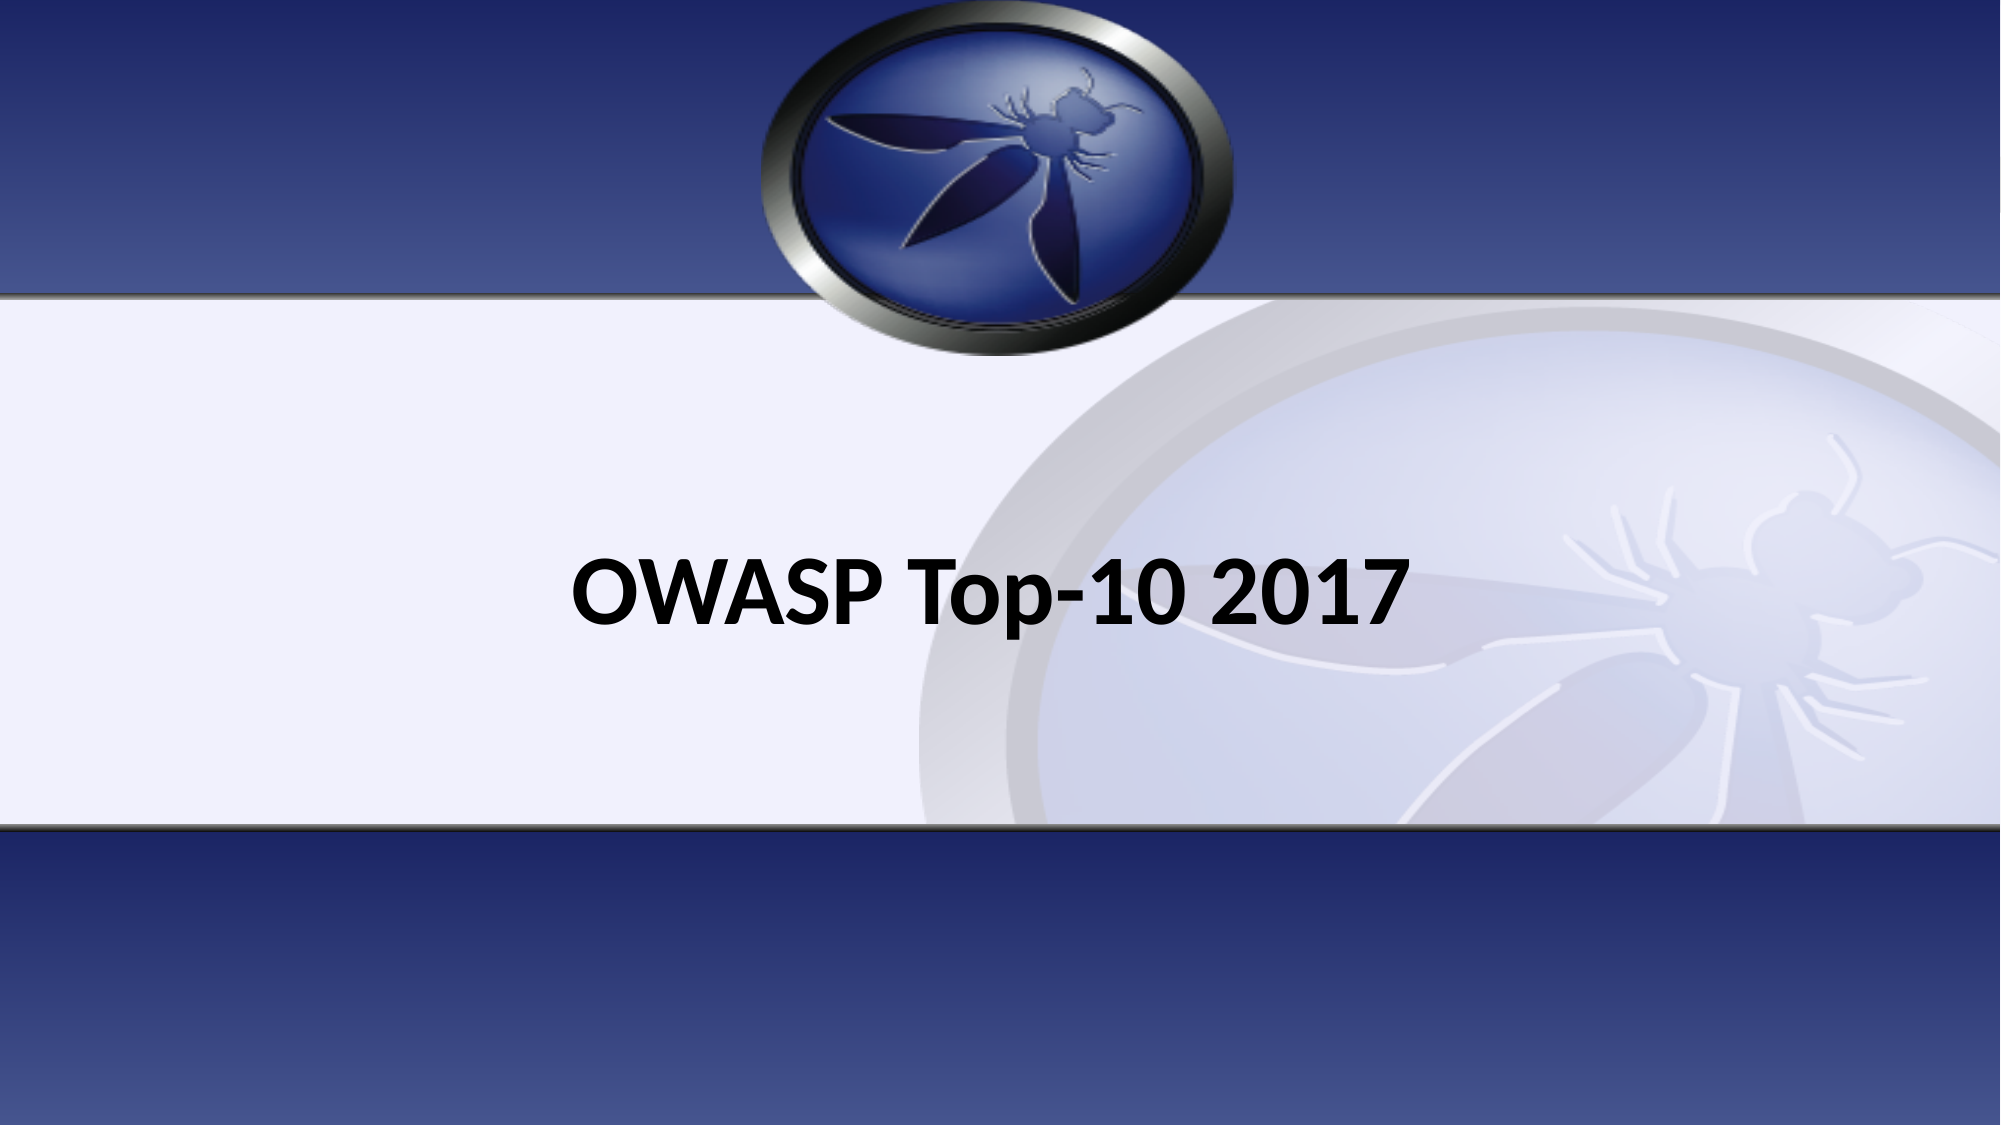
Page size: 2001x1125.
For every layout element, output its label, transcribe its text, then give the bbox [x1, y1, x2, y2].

title OWASP Top-10 2017 [299, 399, 1686, 700]
picture [0, 0, 2001, 1125]
